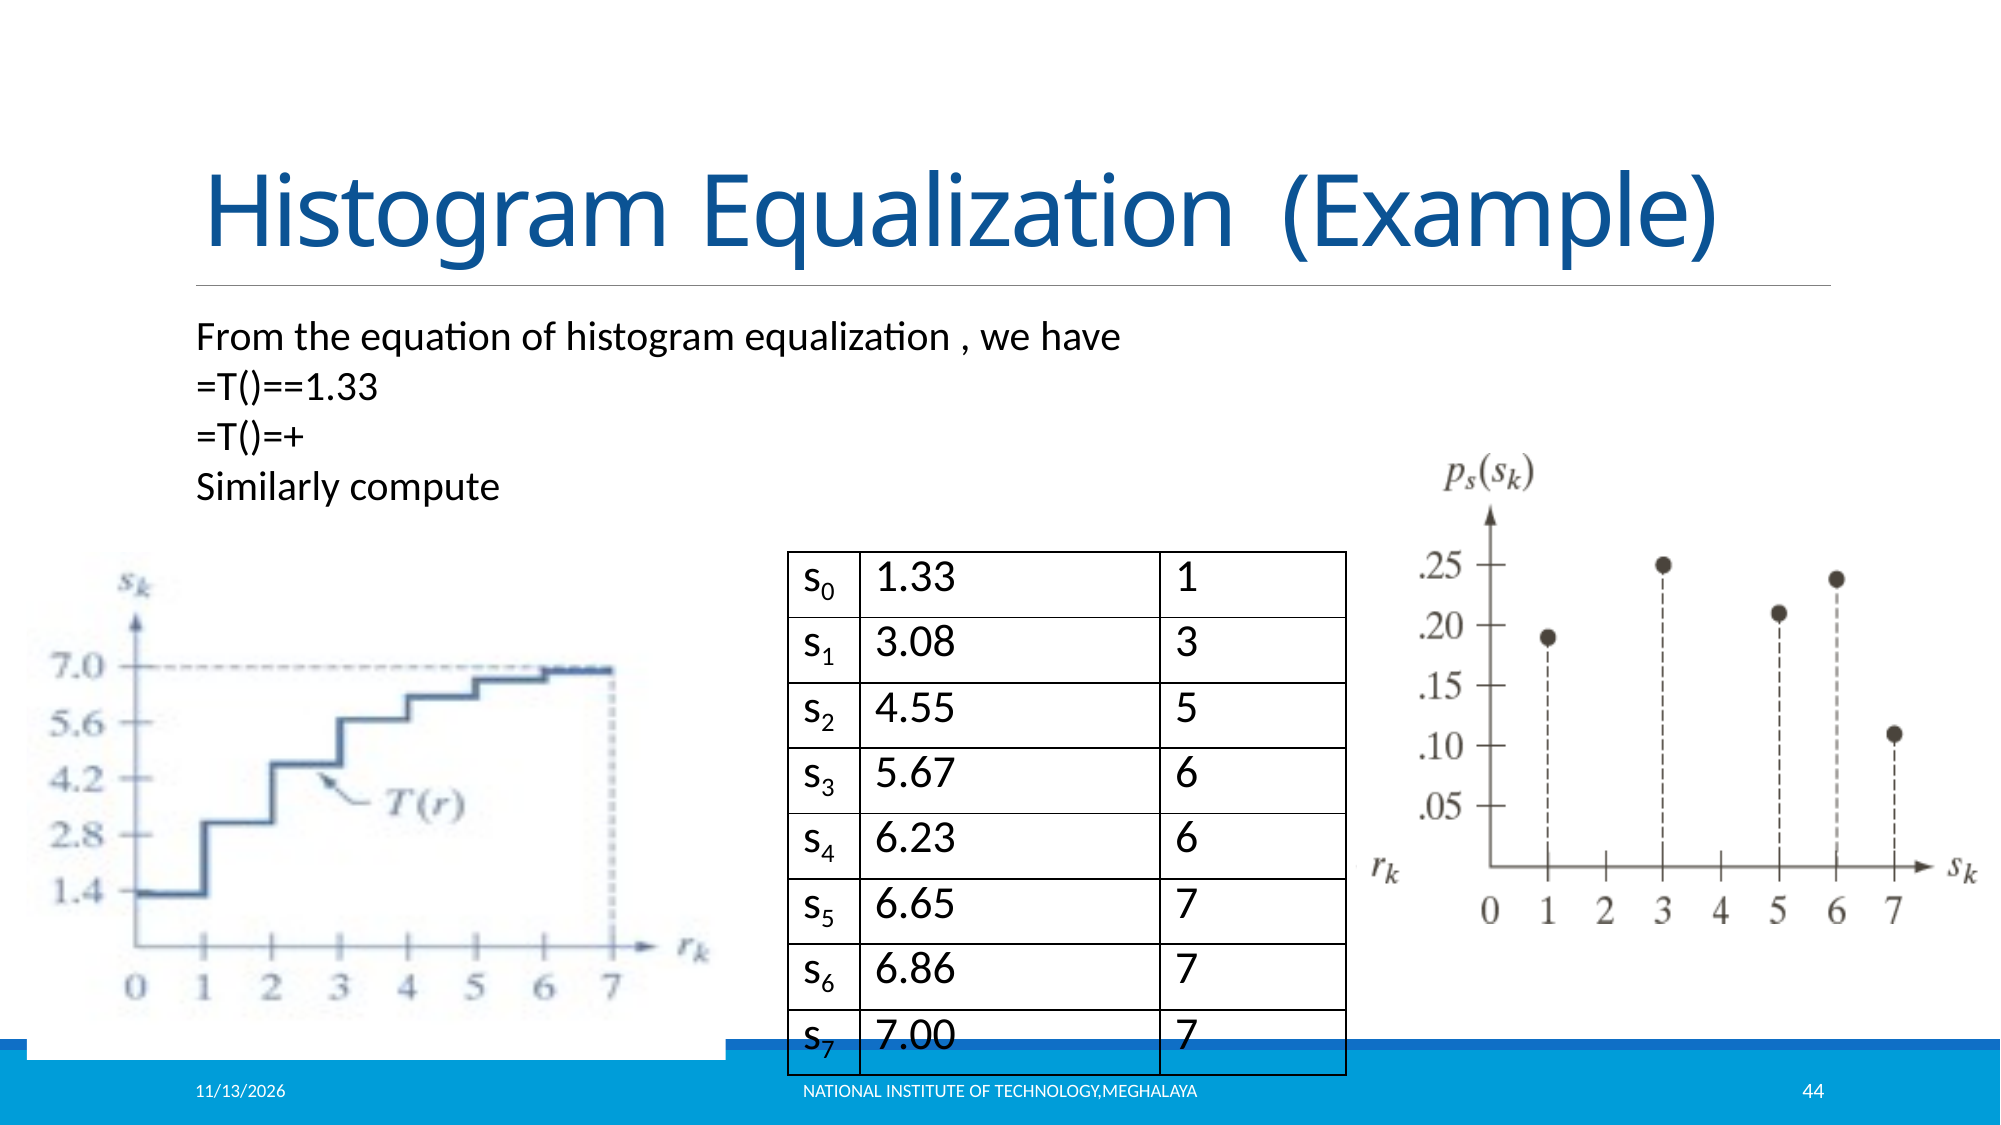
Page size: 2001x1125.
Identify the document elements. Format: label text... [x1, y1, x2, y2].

table_cell s3 [789, 749, 859, 813]
title Histogram Equalization (Example) [200, 61, 1727, 266]
footer National Institute of Technology,Meghalaya [604, 1059, 1396, 1120]
table_cell 6.23 [861, 814, 1159, 878]
slide_number 44 [1624, 1059, 1840, 1120]
table_cell 3.08 [861, 618, 1159, 682]
table_cell s2 [789, 684, 859, 747]
table_cell 3 [1161, 618, 1345, 682]
table_cell s4 [789, 814, 859, 878]
table_cell s6 [789, 945, 859, 1009]
table_cell s7 [789, 1011, 859, 1059]
table_cell 7 [1161, 1011, 1345, 1059]
text_box [26, 552, 726, 1060]
table_header s0 [789, 553, 859, 617]
table_cell 4.55 [861, 684, 1159, 747]
table_cell s5 [789, 880, 859, 943]
table_cell 6.65 [861, 880, 1159, 943]
table_header 1 [1161, 553, 1345, 617]
table_cell 6.86 [861, 945, 1159, 1009]
text_box [1355, 453, 1978, 924]
table_cell 7.00 [861, 1011, 1159, 1059]
table_cell 5.67 [861, 749, 1159, 813]
table_header 1.33 [861, 553, 1159, 617]
table_cell 5 [1161, 684, 1345, 747]
table_cell 6 [1161, 814, 1345, 878]
table_cell 6 [1161, 749, 1345, 813]
table_cell 7 [1161, 945, 1345, 1009]
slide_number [180, 1059, 586, 1120]
table_cell 7 [1161, 880, 1345, 943]
table_cell s1 [789, 618, 859, 682]
